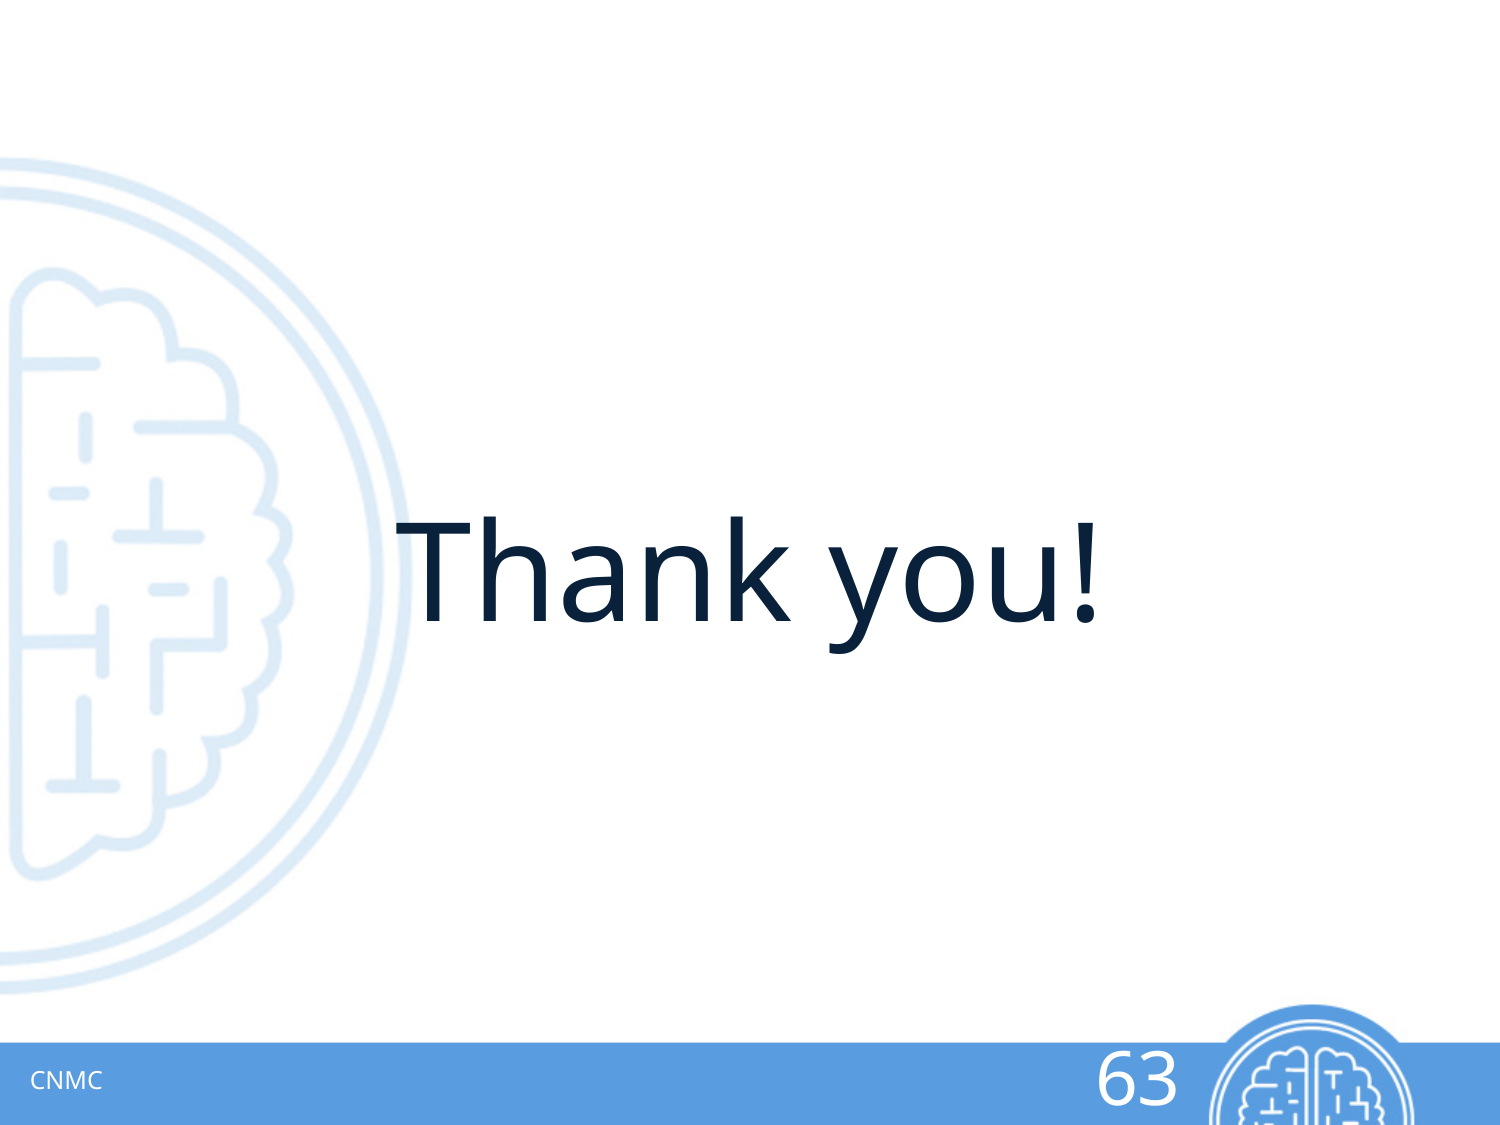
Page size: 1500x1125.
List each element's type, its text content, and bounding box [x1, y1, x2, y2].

picture [0, 0, 1500, 1125]
list Thank you! [75, 476, 1425, 1125]
footer CNMC [14, 1051, 809, 1112]
slide_number 63 [1033, 1051, 1196, 1112]
